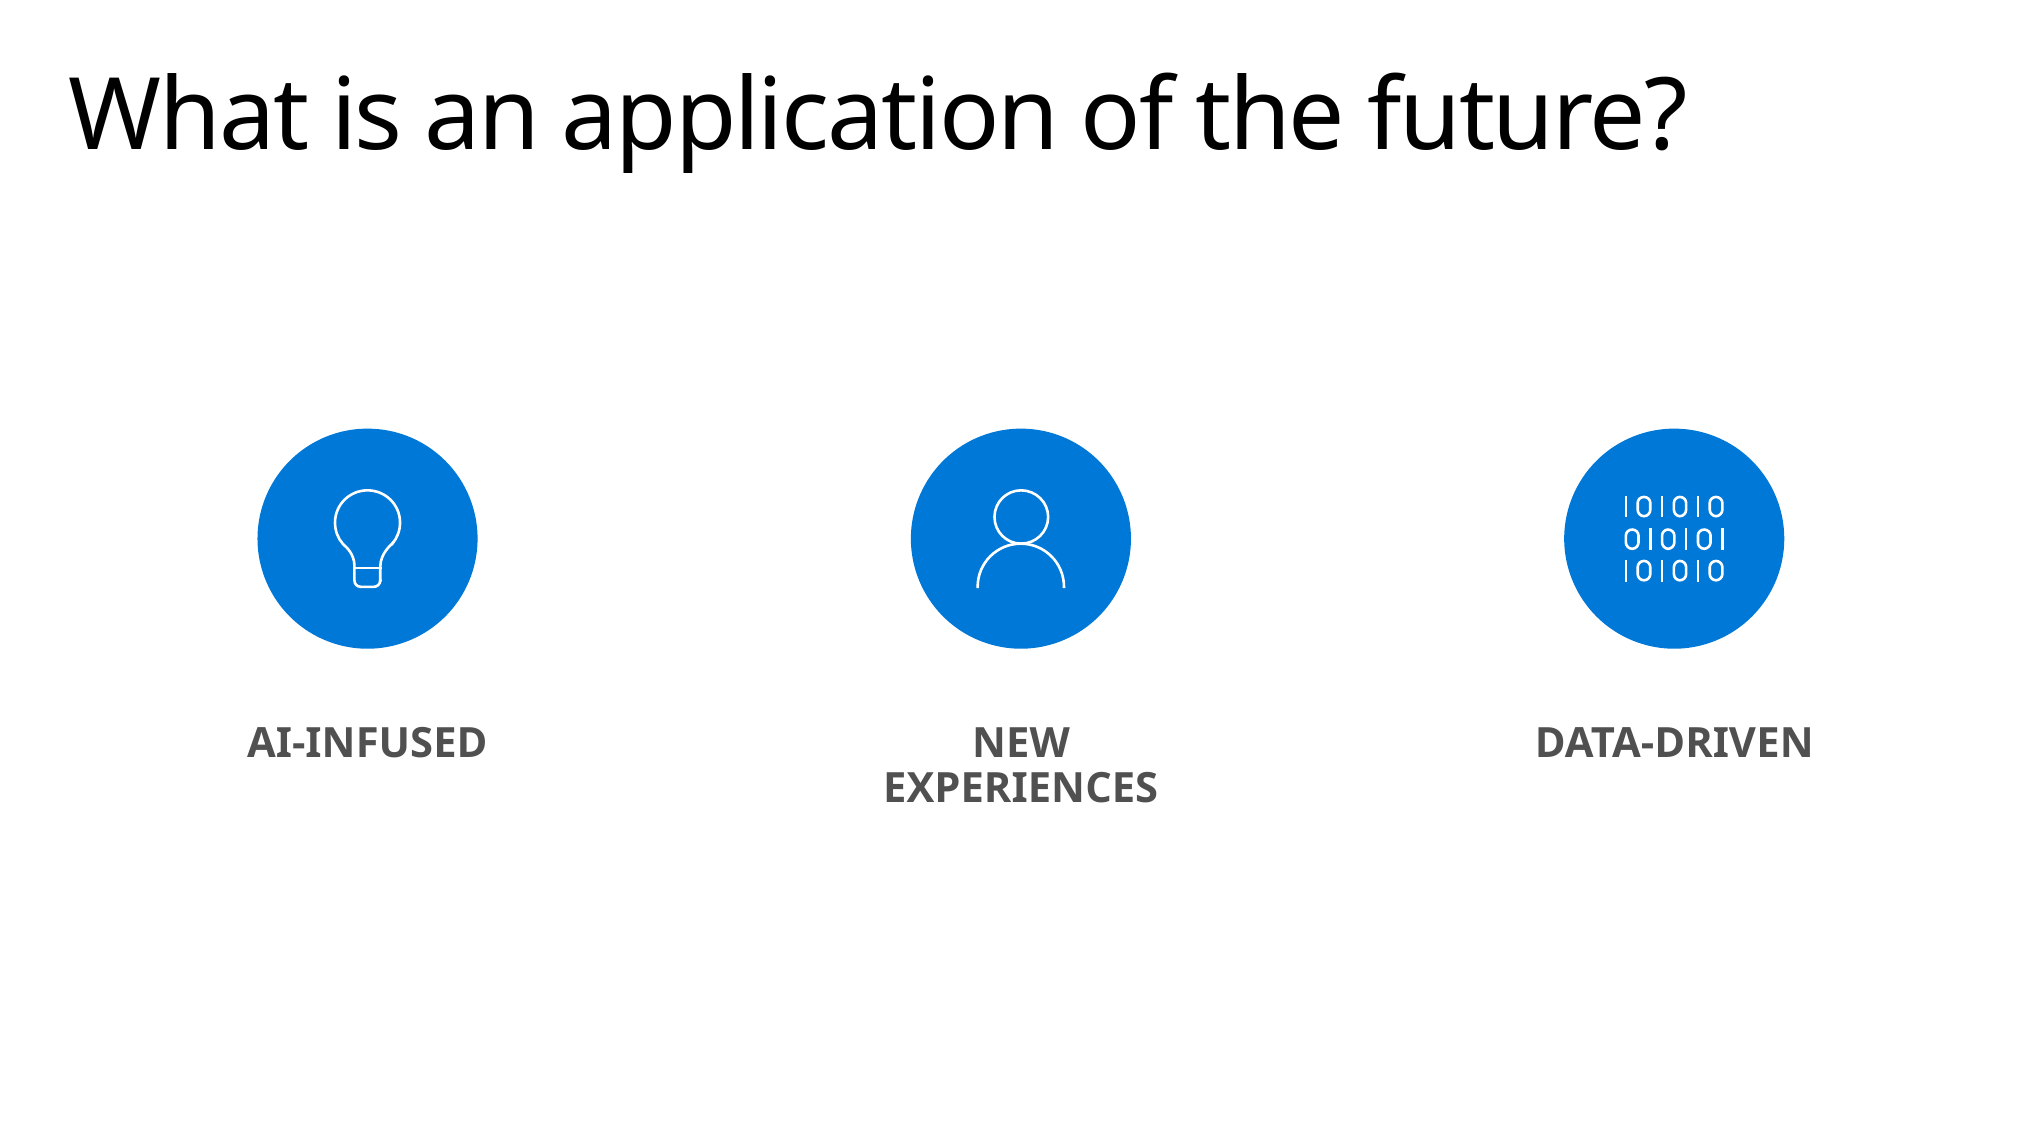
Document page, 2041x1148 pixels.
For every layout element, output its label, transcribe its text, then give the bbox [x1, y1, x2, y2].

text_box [910, 428, 1132, 649]
text_box NEW EXPERIENCES [698, 696, 1344, 848]
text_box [1563, 428, 1785, 649]
title What is an application of the future? [45, 48, 1996, 199]
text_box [257, 428, 478, 649]
text_box AI-INFUSED [44, 696, 691, 848]
text_box DATA-DRIVEN [1351, 696, 1997, 848]
